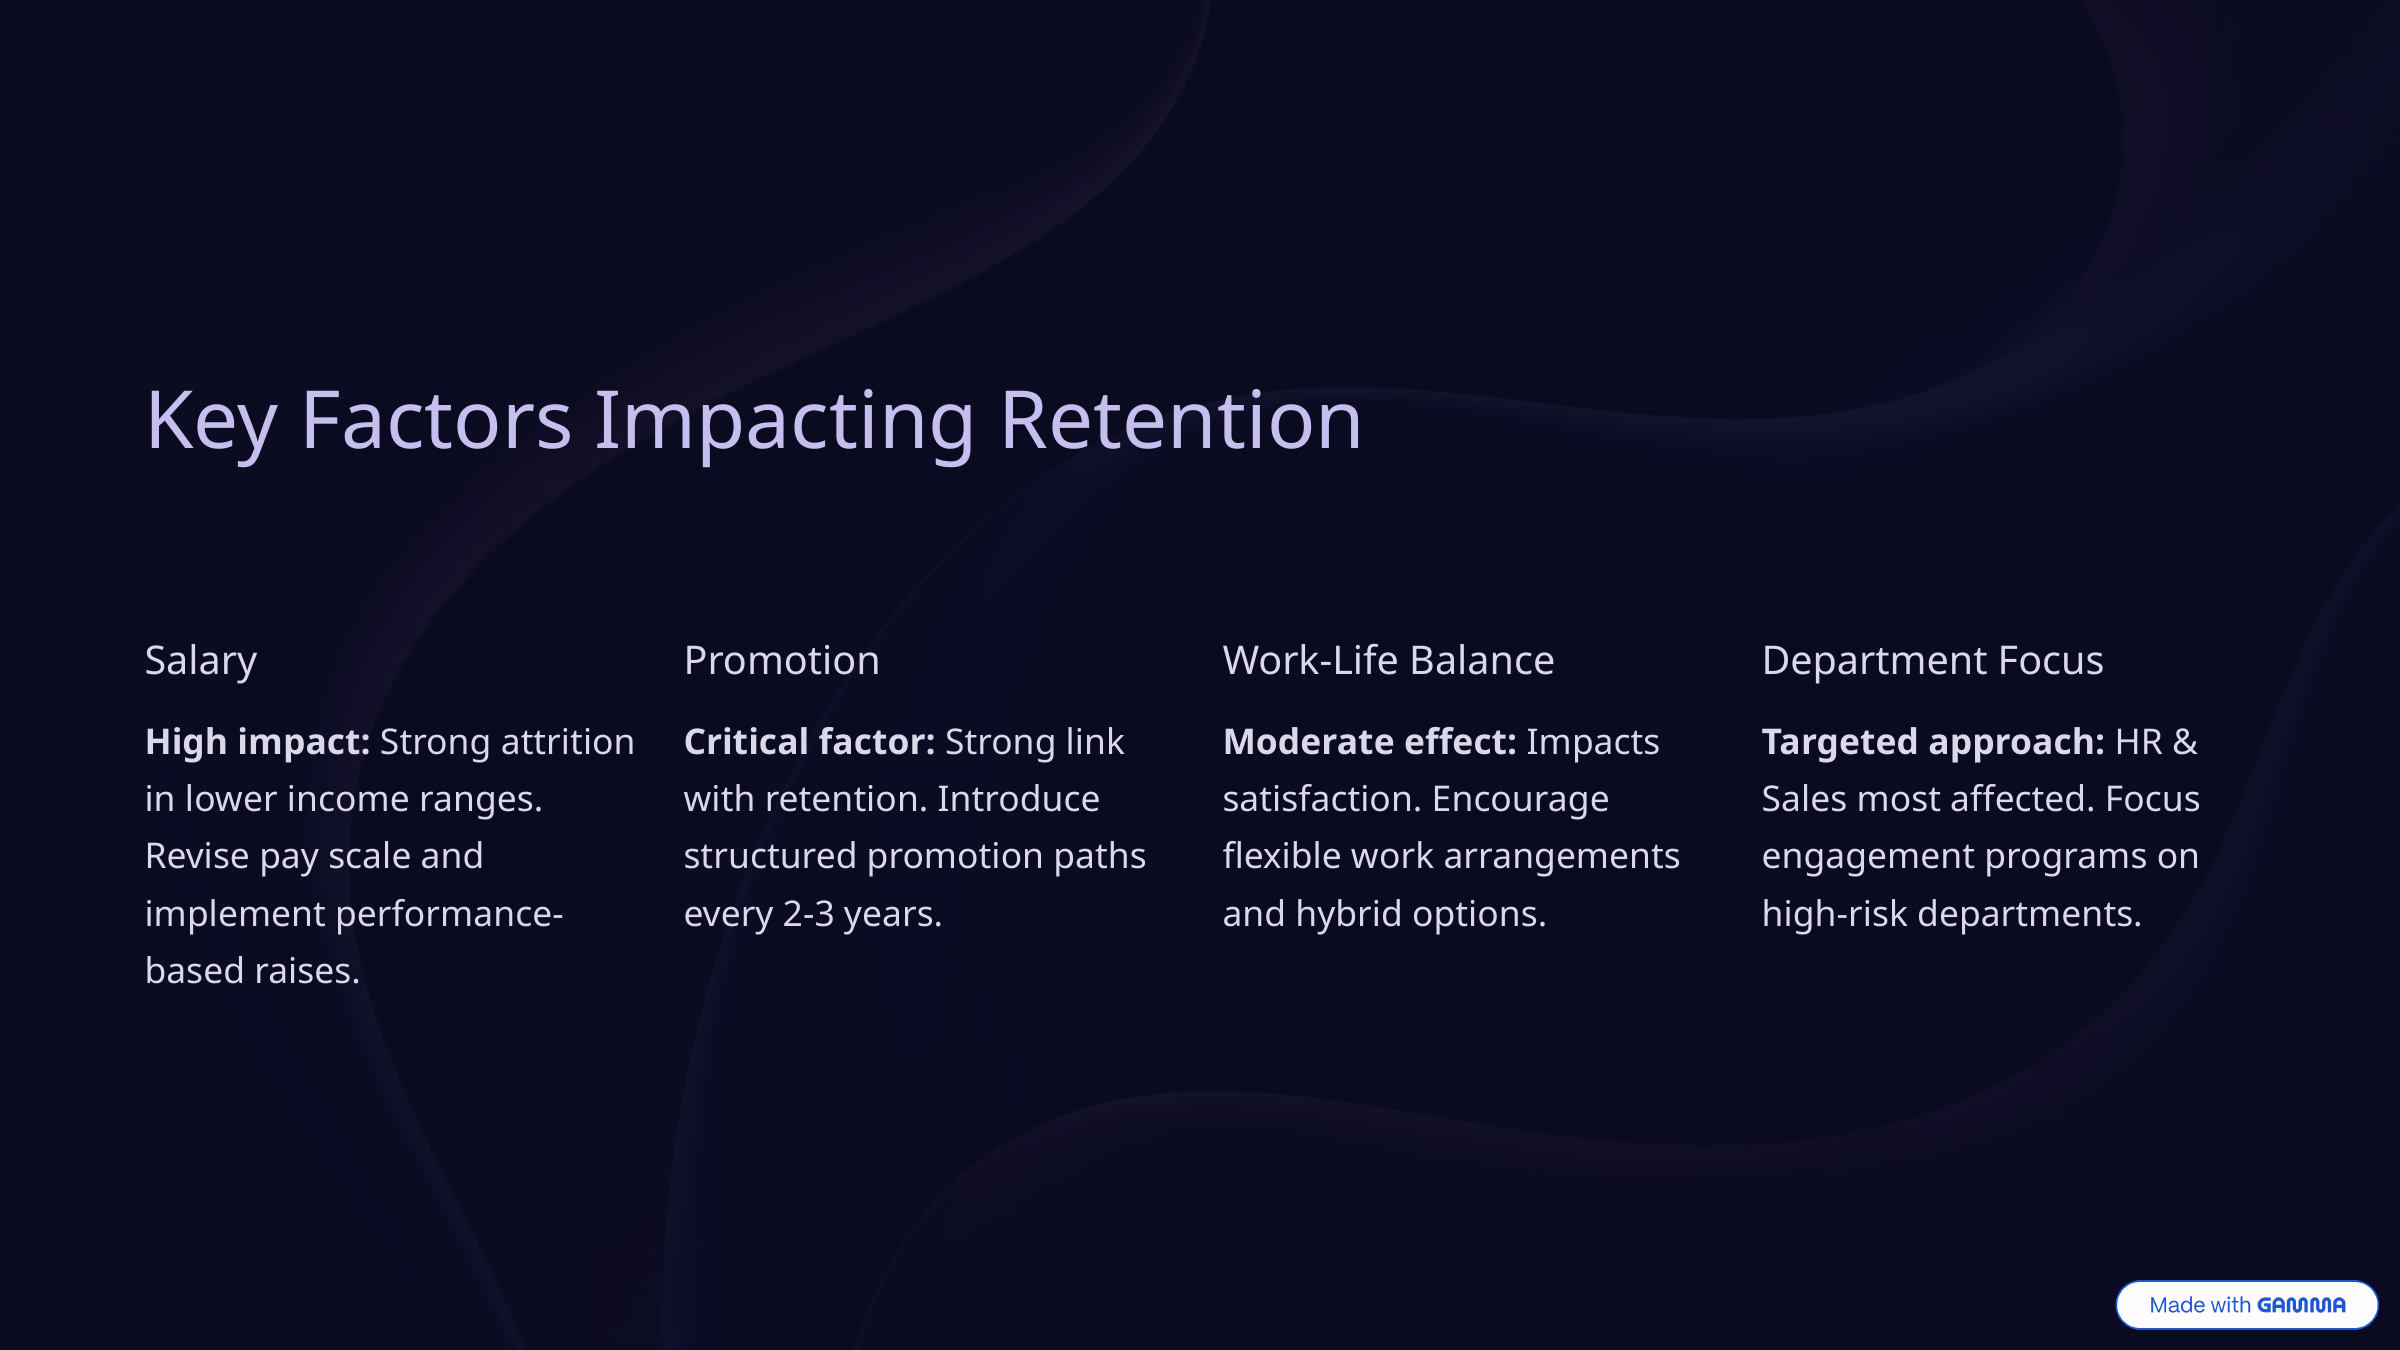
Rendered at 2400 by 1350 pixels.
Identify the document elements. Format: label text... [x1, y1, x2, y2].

text_box Targeted approach: HR & Sales most affected. Focus engagement programs on high-risk departments. [1761, 704, 2256, 936]
text_box Promotion [683, 632, 1086, 683]
text_box Moderate effect: Impacts satisfaction. Encourage flexible work arrangements and hybrid options. [1222, 704, 1717, 936]
text_box Department Focus [1761, 632, 2164, 683]
picture [2106, 1271, 2389, 1339]
text_box High impact: Strong attrition in lower income ranges. Revise pay scale and implement performance-based raises. [144, 704, 639, 936]
text_box Critical factor: Strong link with retention. Introduce structured promotion paths every 2-3 years. [683, 704, 1178, 878]
text_box Key Factors Impacting Retention [144, 364, 1423, 465]
text_box Work-Life Balance [1222, 632, 1625, 683]
text_box Salary [144, 632, 546, 683]
